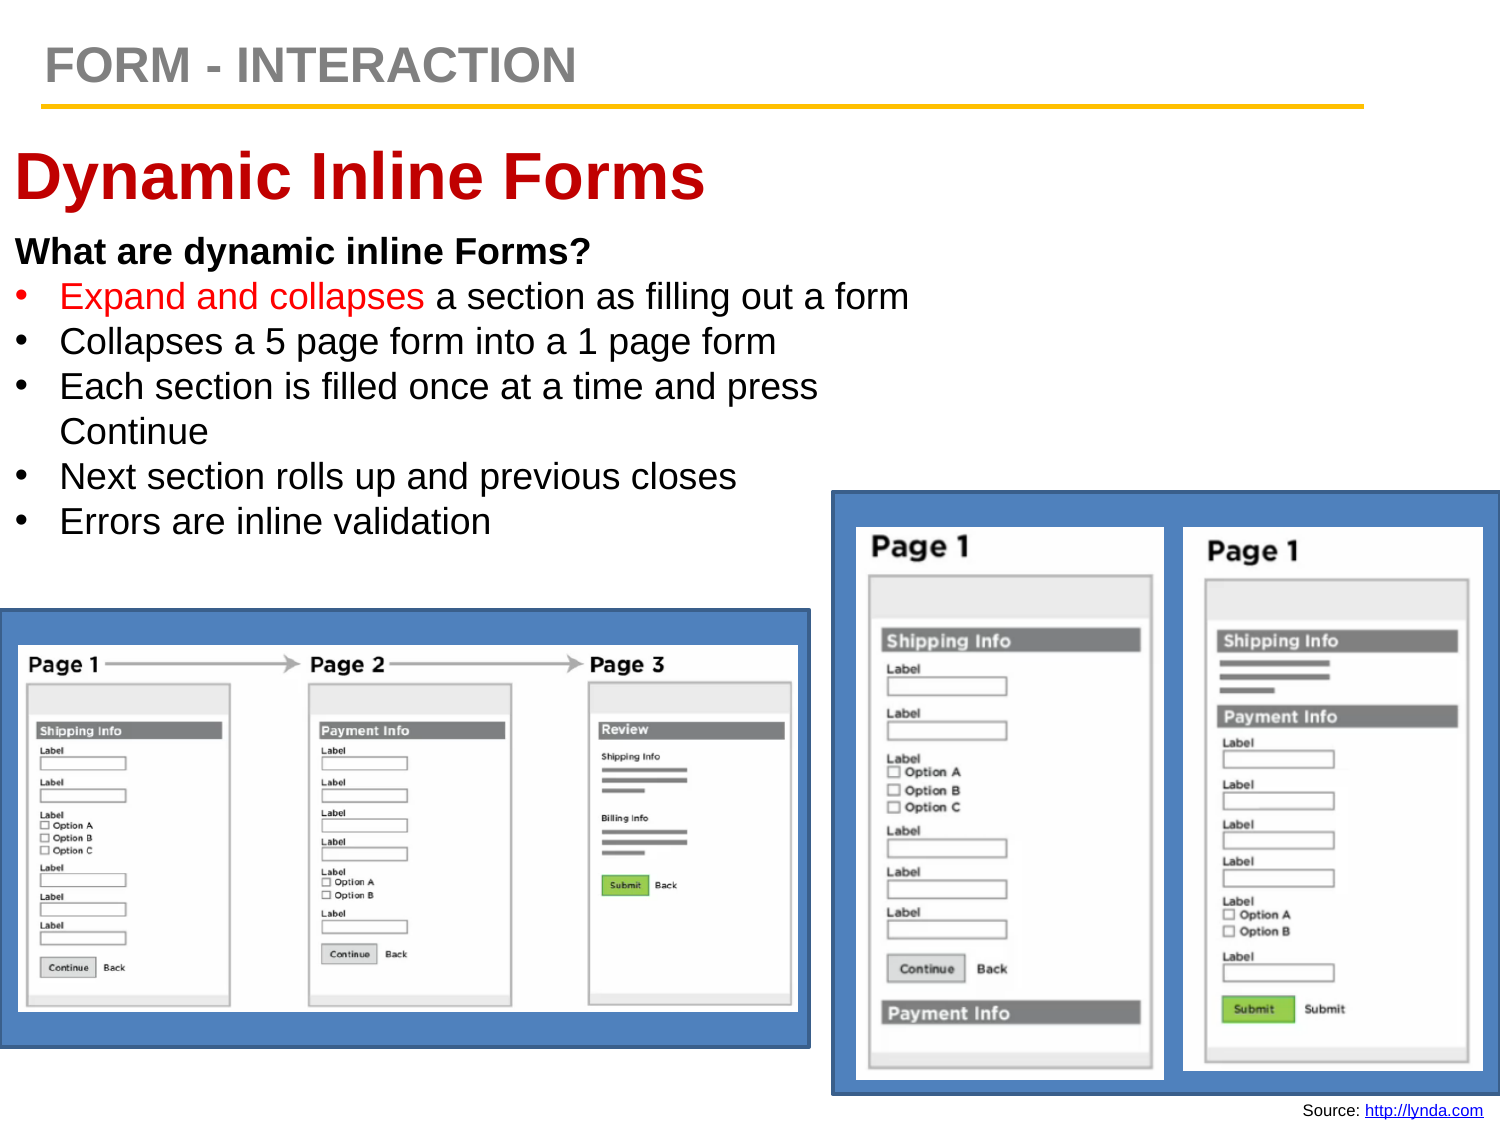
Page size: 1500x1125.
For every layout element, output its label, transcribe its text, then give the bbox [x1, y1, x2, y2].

text_box Source: http://lynda.com [1287, 1092, 1499, 1125]
text_box [831, 490, 1500, 1096]
text_box Dynamic Inline Forms [0, 125, 1099, 300]
picture [856, 526, 1164, 1080]
text_box What are dynamic inline Forms? Expand and collapses a section as filling out a form Collapses a 5 page form into a 1 page form Each section is filled once at a time and press Continue Next section rolls up and previous closes Errors are inline validation [0, 219, 969, 595]
text_box [0, 608, 811, 1049]
picture [1182, 526, 1483, 1071]
picture [18, 644, 798, 1012]
text_box FORM - INTERACTION [402, 0, 1388, 126]
text_box [25, 0, 402, 125]
